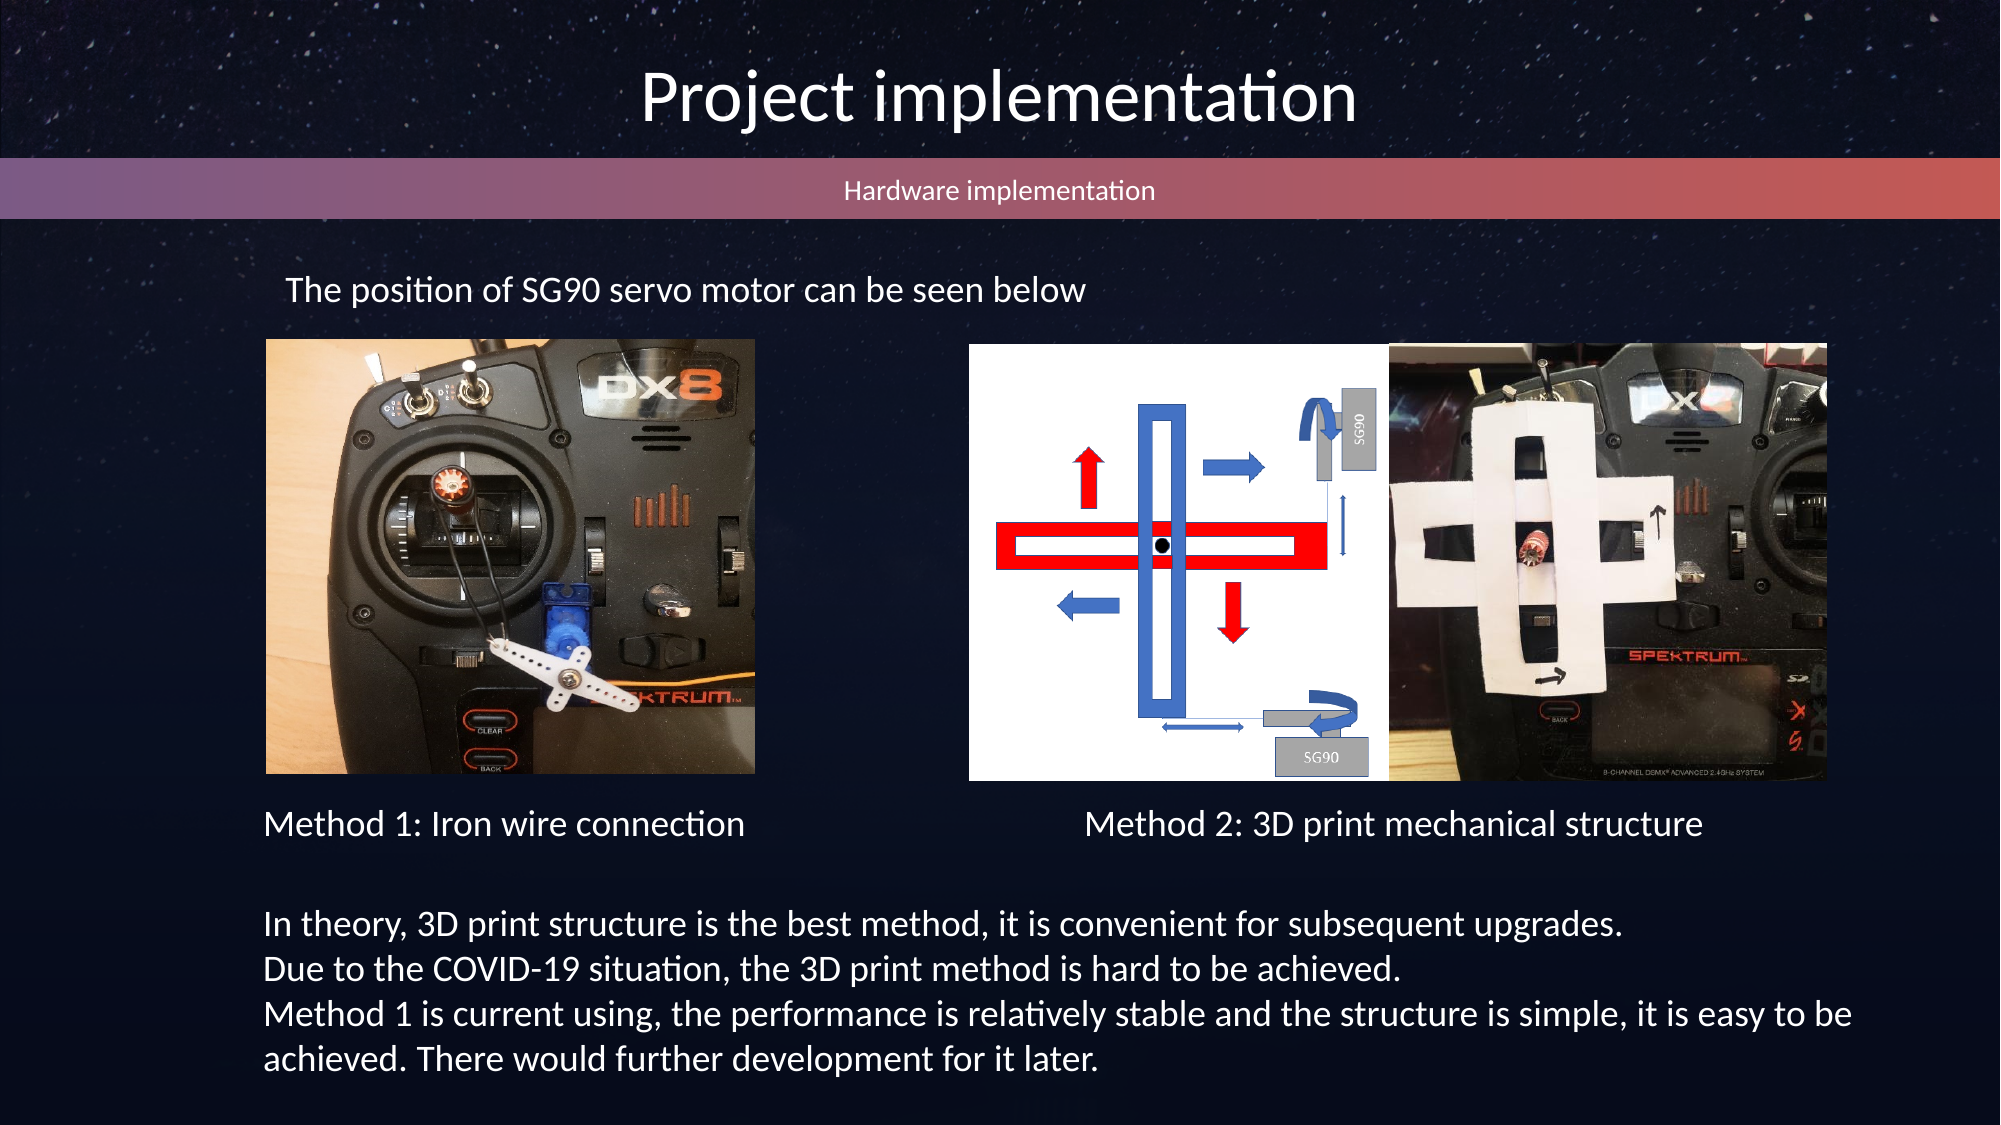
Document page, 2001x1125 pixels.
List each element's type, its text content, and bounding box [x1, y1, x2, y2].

text_box Hardware implementation [0, 157, 2000, 219]
text_box In theory, 3D print structure is the best method, it is convenient for subsequent upgrades. Due to the COVID-19 situation, the 3D print method is hard to be achieved. Method 1 is current using, the performance is relatively stable and the structure is simple, it is easy to be achieved. There would further development for it later. [248, 891, 1899, 1122]
picture [0, 219, 2000, 1125]
picture [0, 0, 2000, 157]
text_box Project implementation [387, 38, 1613, 144]
text_box Method 1: Iron wire connection [248, 791, 773, 852]
text_box Method 2: 3D print mechanical structure [1069, 791, 1768, 852]
text_box The position of SG90 servo motor can be seen below [270, 257, 1103, 318]
